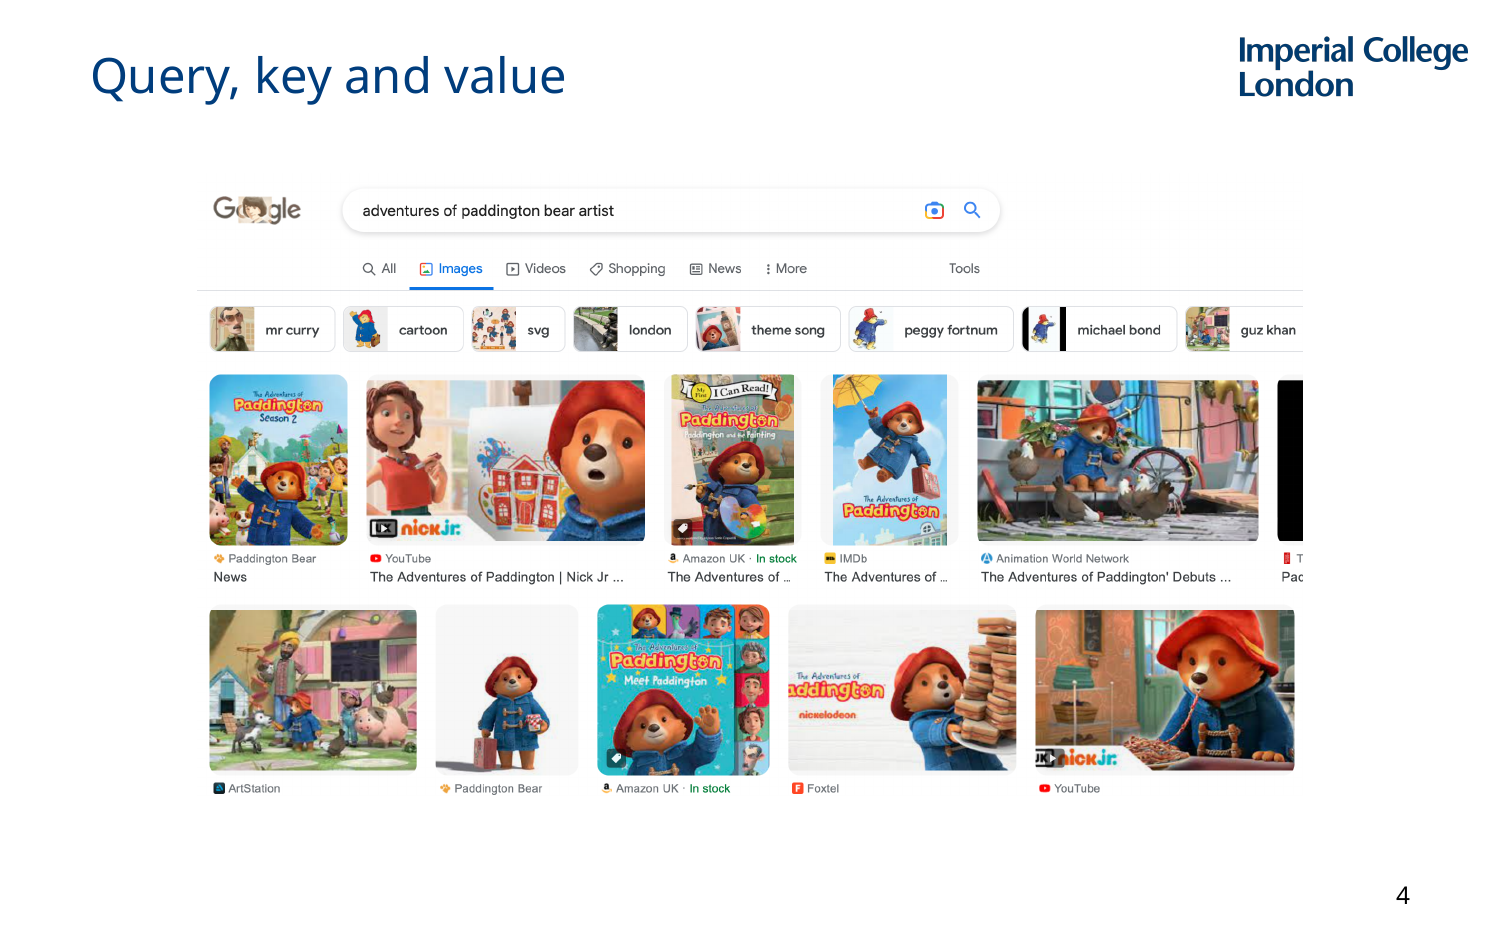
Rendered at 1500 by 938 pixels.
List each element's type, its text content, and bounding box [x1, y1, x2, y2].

title Query, key and value [75, 0, 1425, 153]
slide_number 4 [1074, 872, 1426, 920]
picture [197, 173, 1303, 797]
picture [1425, 18, 1486, 114]
